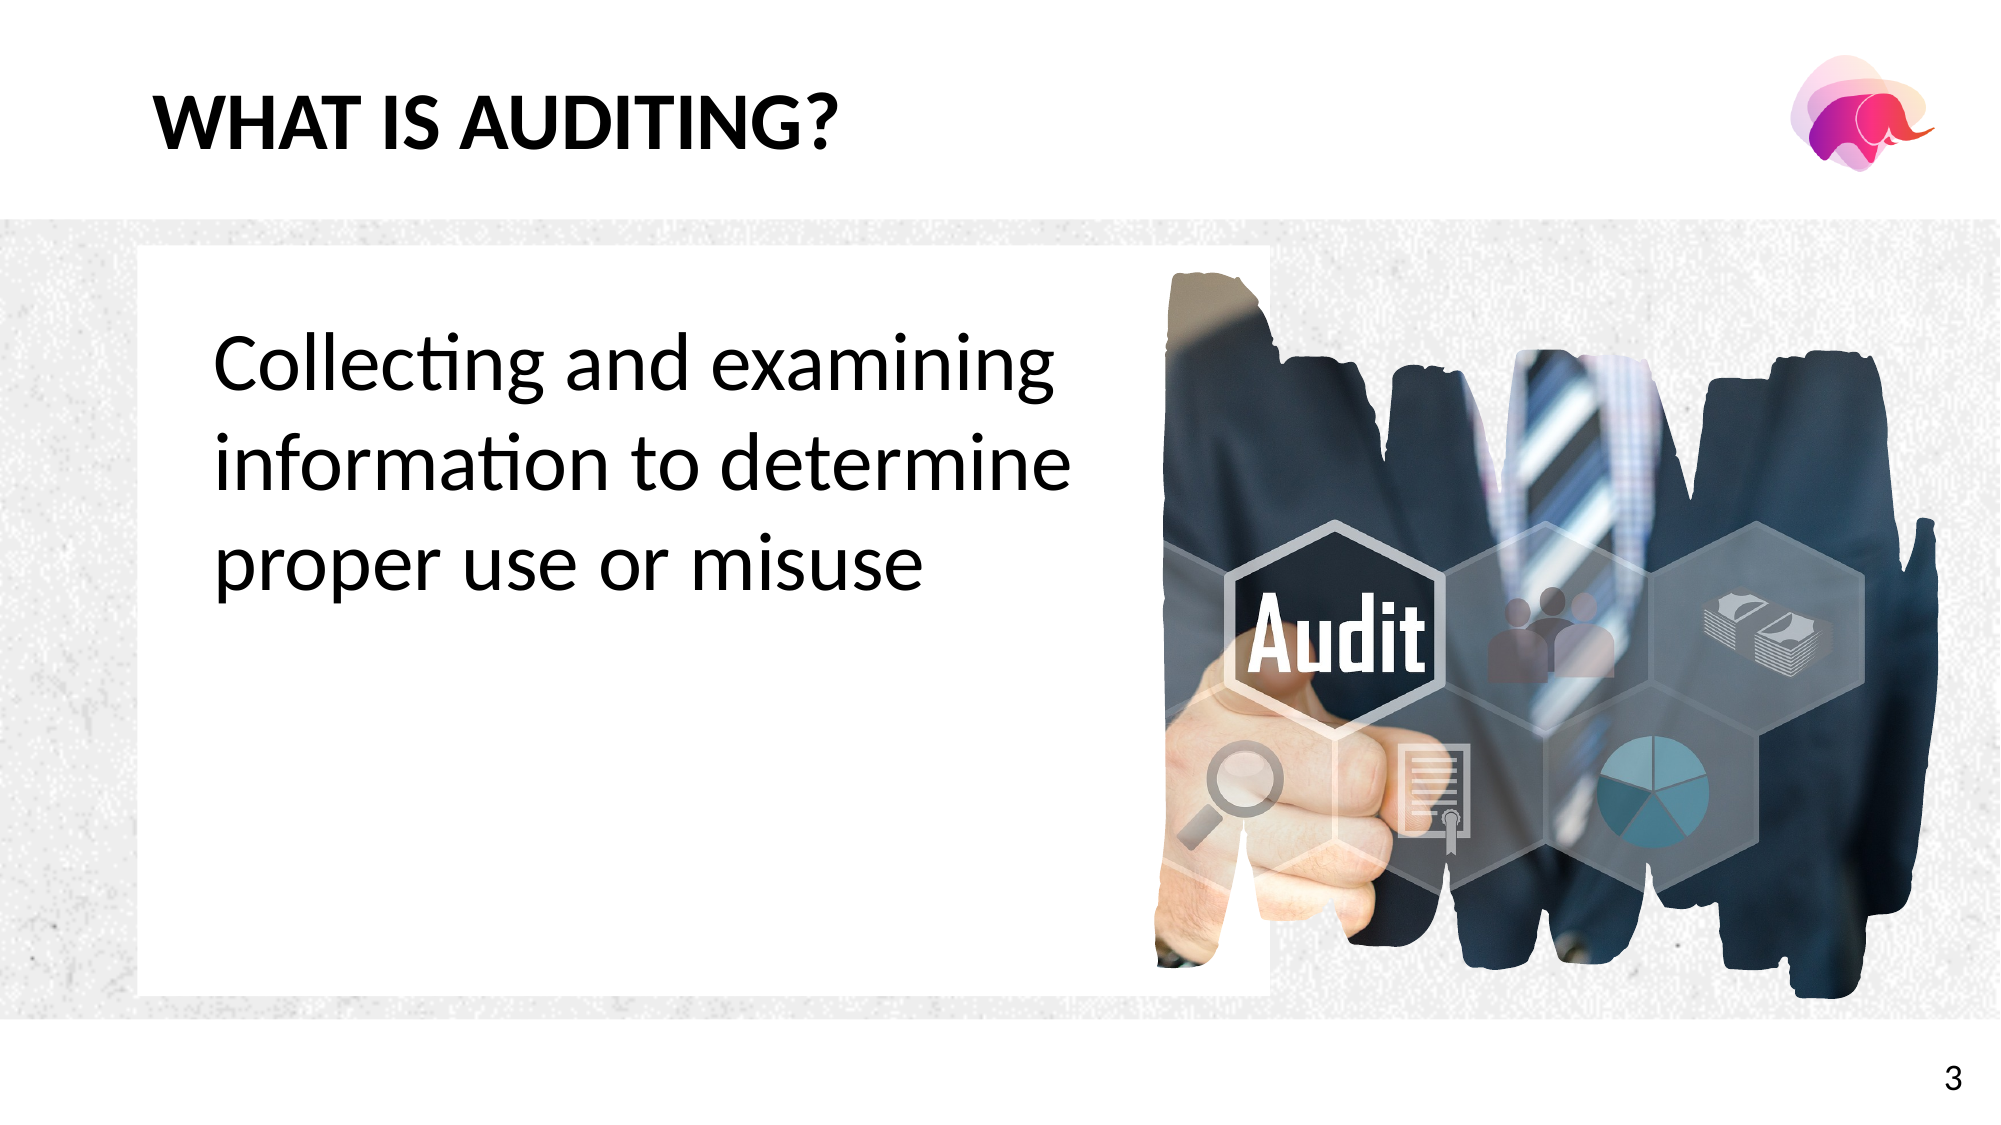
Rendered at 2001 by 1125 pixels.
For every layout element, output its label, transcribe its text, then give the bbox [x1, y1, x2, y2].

picture [1788, 51, 1937, 175]
title What is auditing? [137, 70, 1863, 175]
text_box Collecting and examining information to determine proper use or misuse [198, 299, 1154, 615]
picture [0, 220, 2000, 1019]
